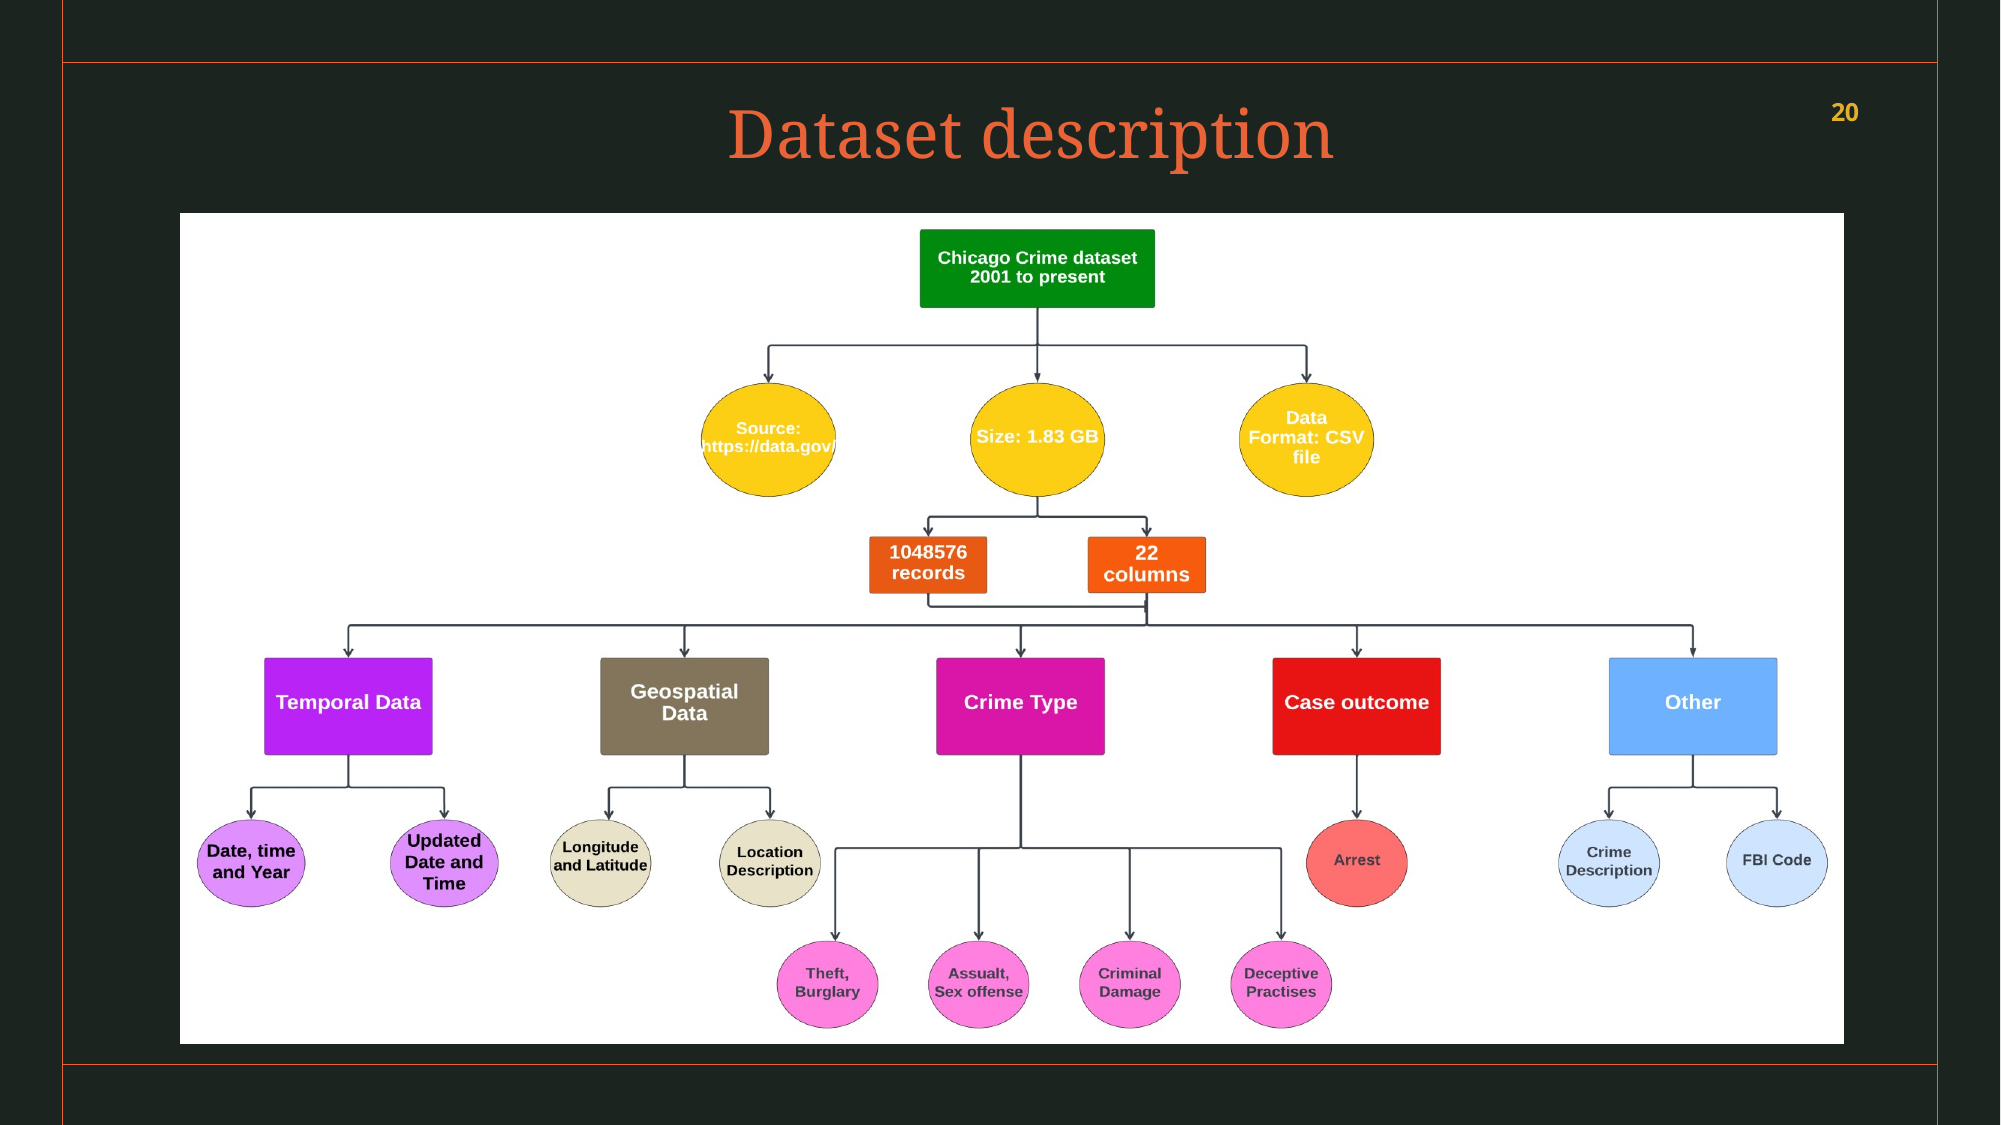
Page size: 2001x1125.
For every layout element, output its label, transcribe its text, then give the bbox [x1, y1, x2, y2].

text_box 20 [1829, 93, 1869, 126]
title Dataset description [361, 67, 1479, 212]
picture [179, 213, 1844, 1045]
